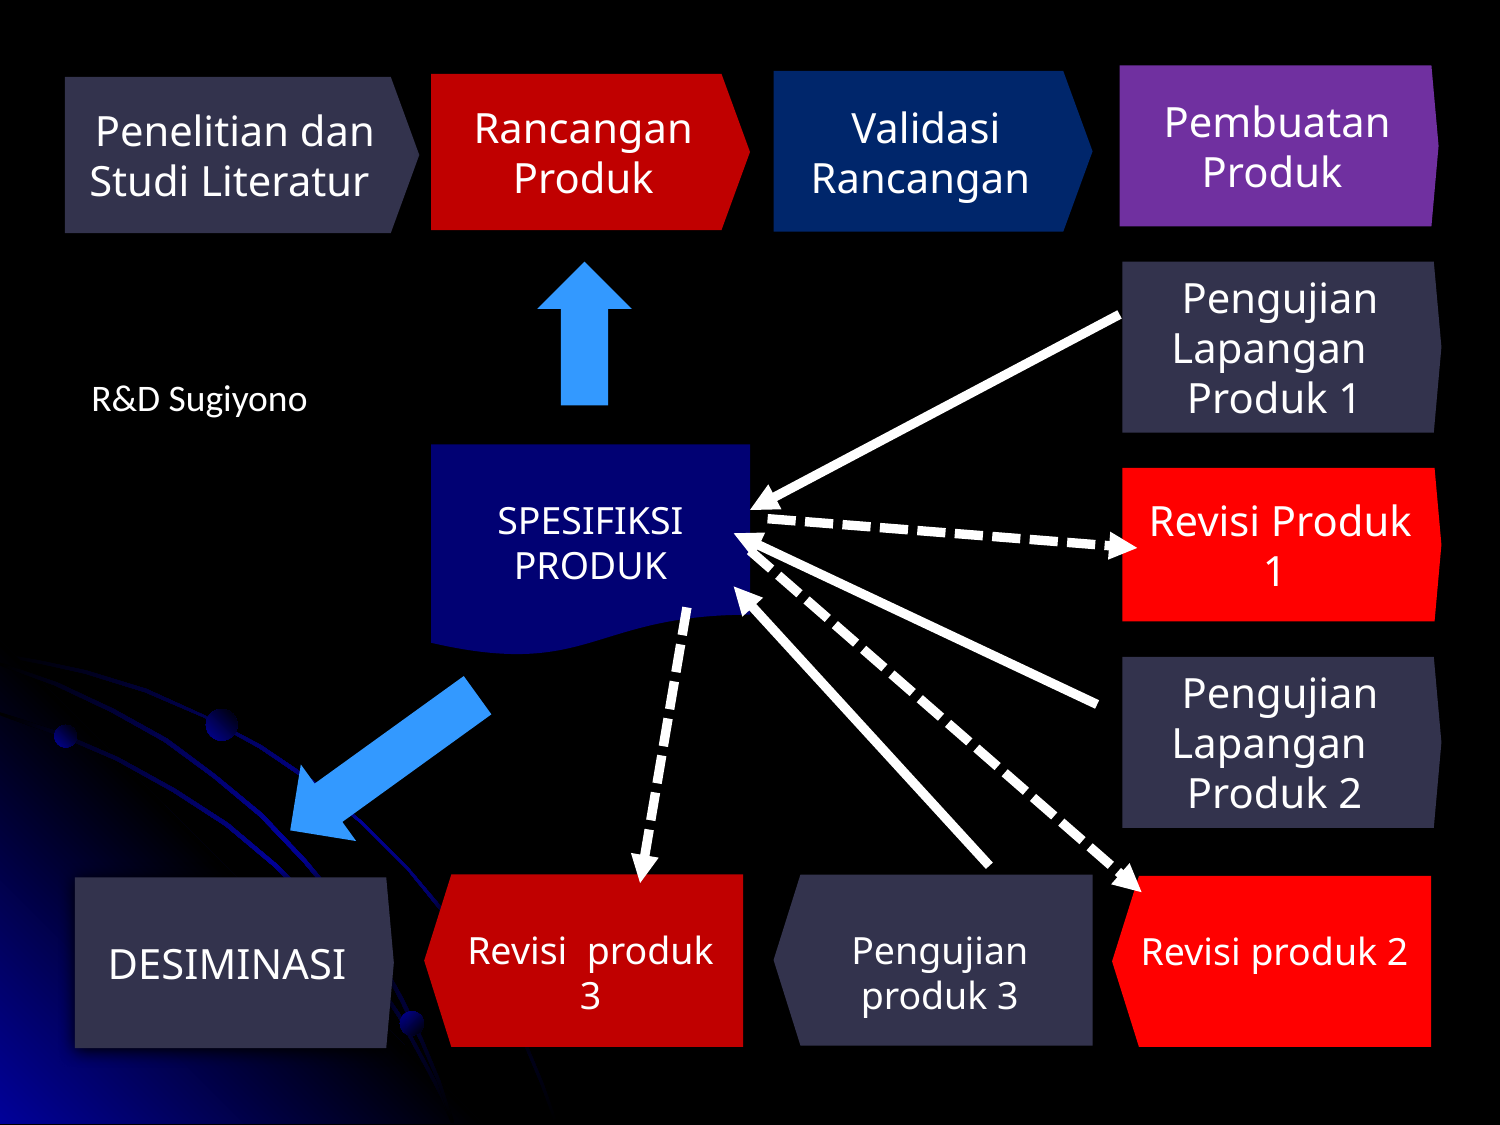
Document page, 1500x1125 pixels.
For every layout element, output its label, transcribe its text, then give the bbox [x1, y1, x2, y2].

text_box Revisi Produk 1 [1123, 465, 1444, 624]
text_box SPESIFIKSI PRODUK [431, 444, 751, 655]
text_box Rancangan Produk [428, 71, 752, 233]
text_box [290, 676, 492, 842]
text_box Pembuatan Produk [1117, 63, 1441, 229]
text_box Revisi produk 2 [1112, 875, 1432, 1047]
text_box DESIMINASI [72, 875, 396, 1051]
text_box R&D Sugiyono [76, 367, 362, 427]
text_box Validasi Rancangan [771, 68, 1095, 234]
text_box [749, 550, 1142, 893]
text_box Penelitian dan Studi Literatur [62, 74, 415, 236]
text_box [639, 607, 688, 884]
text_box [733, 586, 990, 867]
text_box Revisi produk 3 [424, 874, 744, 1047]
text_box Pengujian Lapangan Produk 1 [1120, 259, 1444, 435]
text_box Pengujian produk 3 [773, 901, 1093, 1046]
text_box Pengujian Lapangan Produk 2 [1146, 654, 1444, 830]
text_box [767, 518, 1138, 548]
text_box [733, 533, 1098, 585]
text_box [749, 314, 1120, 511]
text_box [537, 261, 632, 406]
